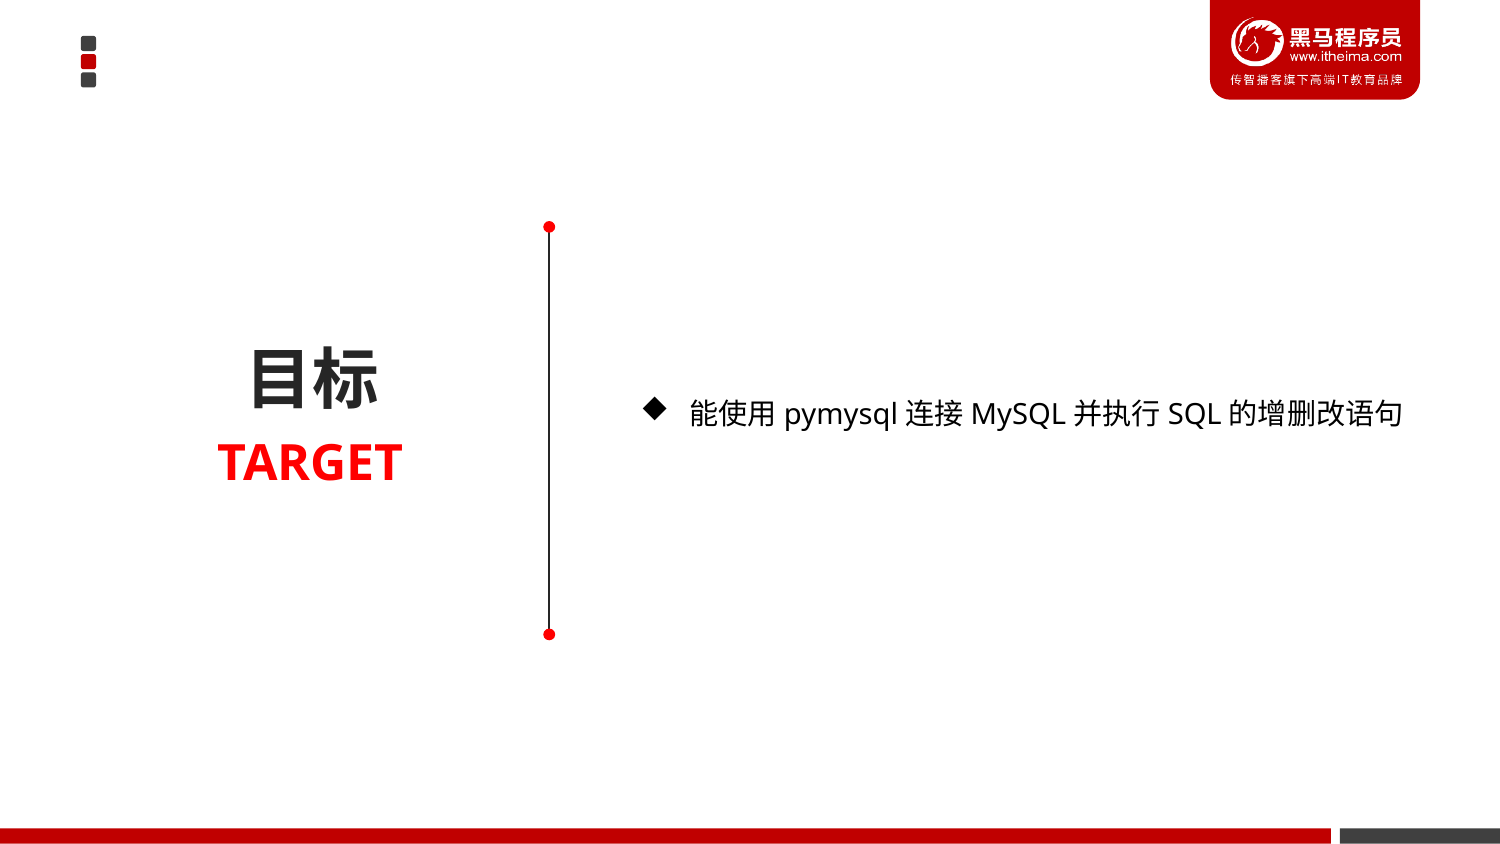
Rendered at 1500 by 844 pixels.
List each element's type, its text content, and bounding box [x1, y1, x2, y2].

picture [1212, 8, 1421, 94]
text_box [541, 628, 558, 643]
text_box TARGET [206, 422, 544, 507]
text_box 能使用pymysql连接MySQL并执行SQL的增删改语句 [625, 352, 1420, 438]
text_box [541, 219, 558, 234]
text_box 目标 [171, 315, 454, 449]
